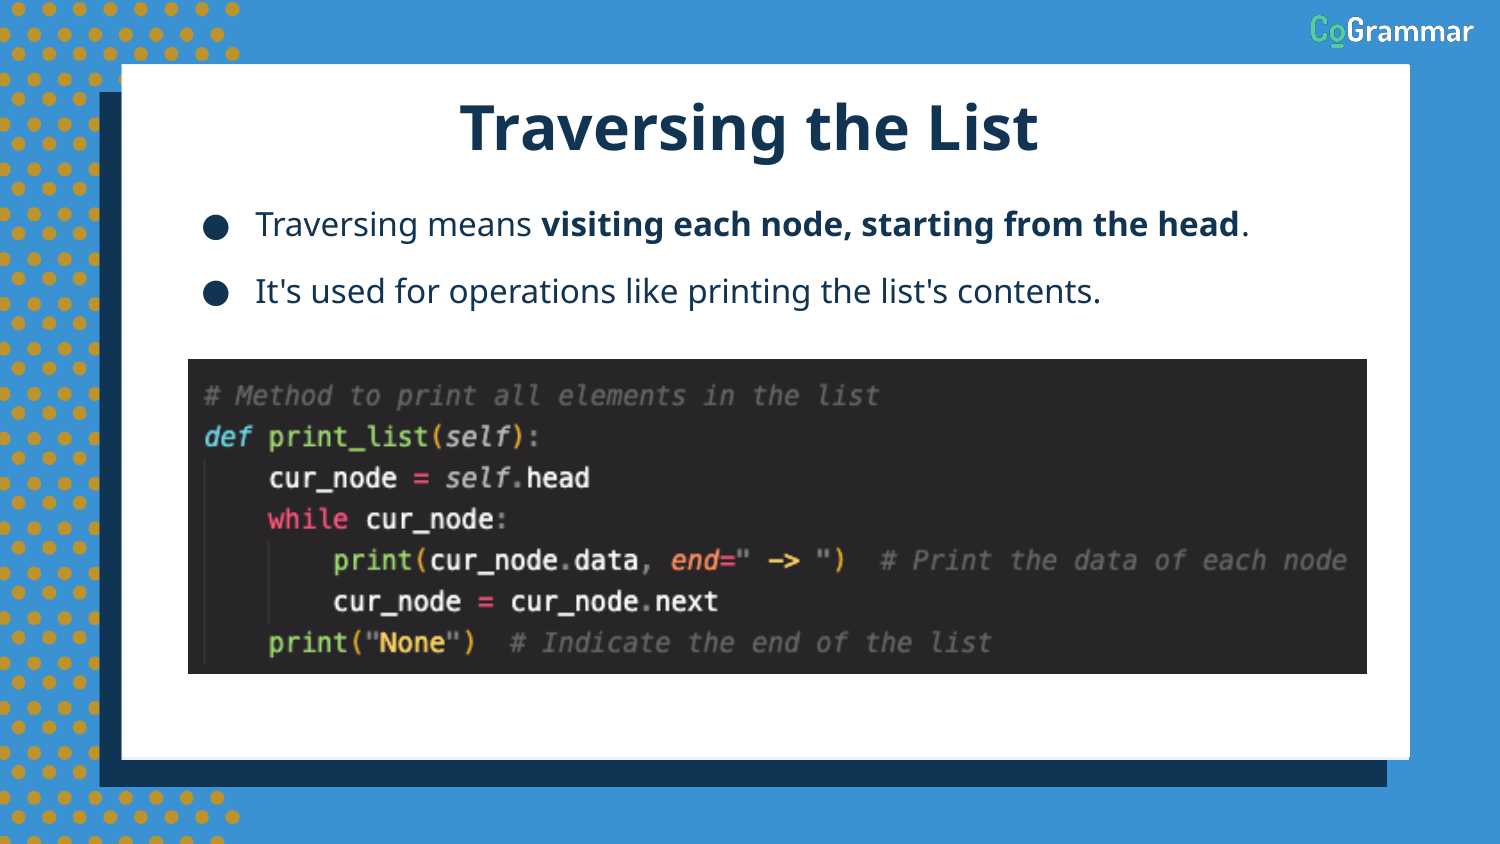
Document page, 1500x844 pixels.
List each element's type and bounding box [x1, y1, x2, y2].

picture [1310, 15, 1474, 48]
text_box [0, 0, 1500, 844]
picture [188, 359, 1367, 674]
